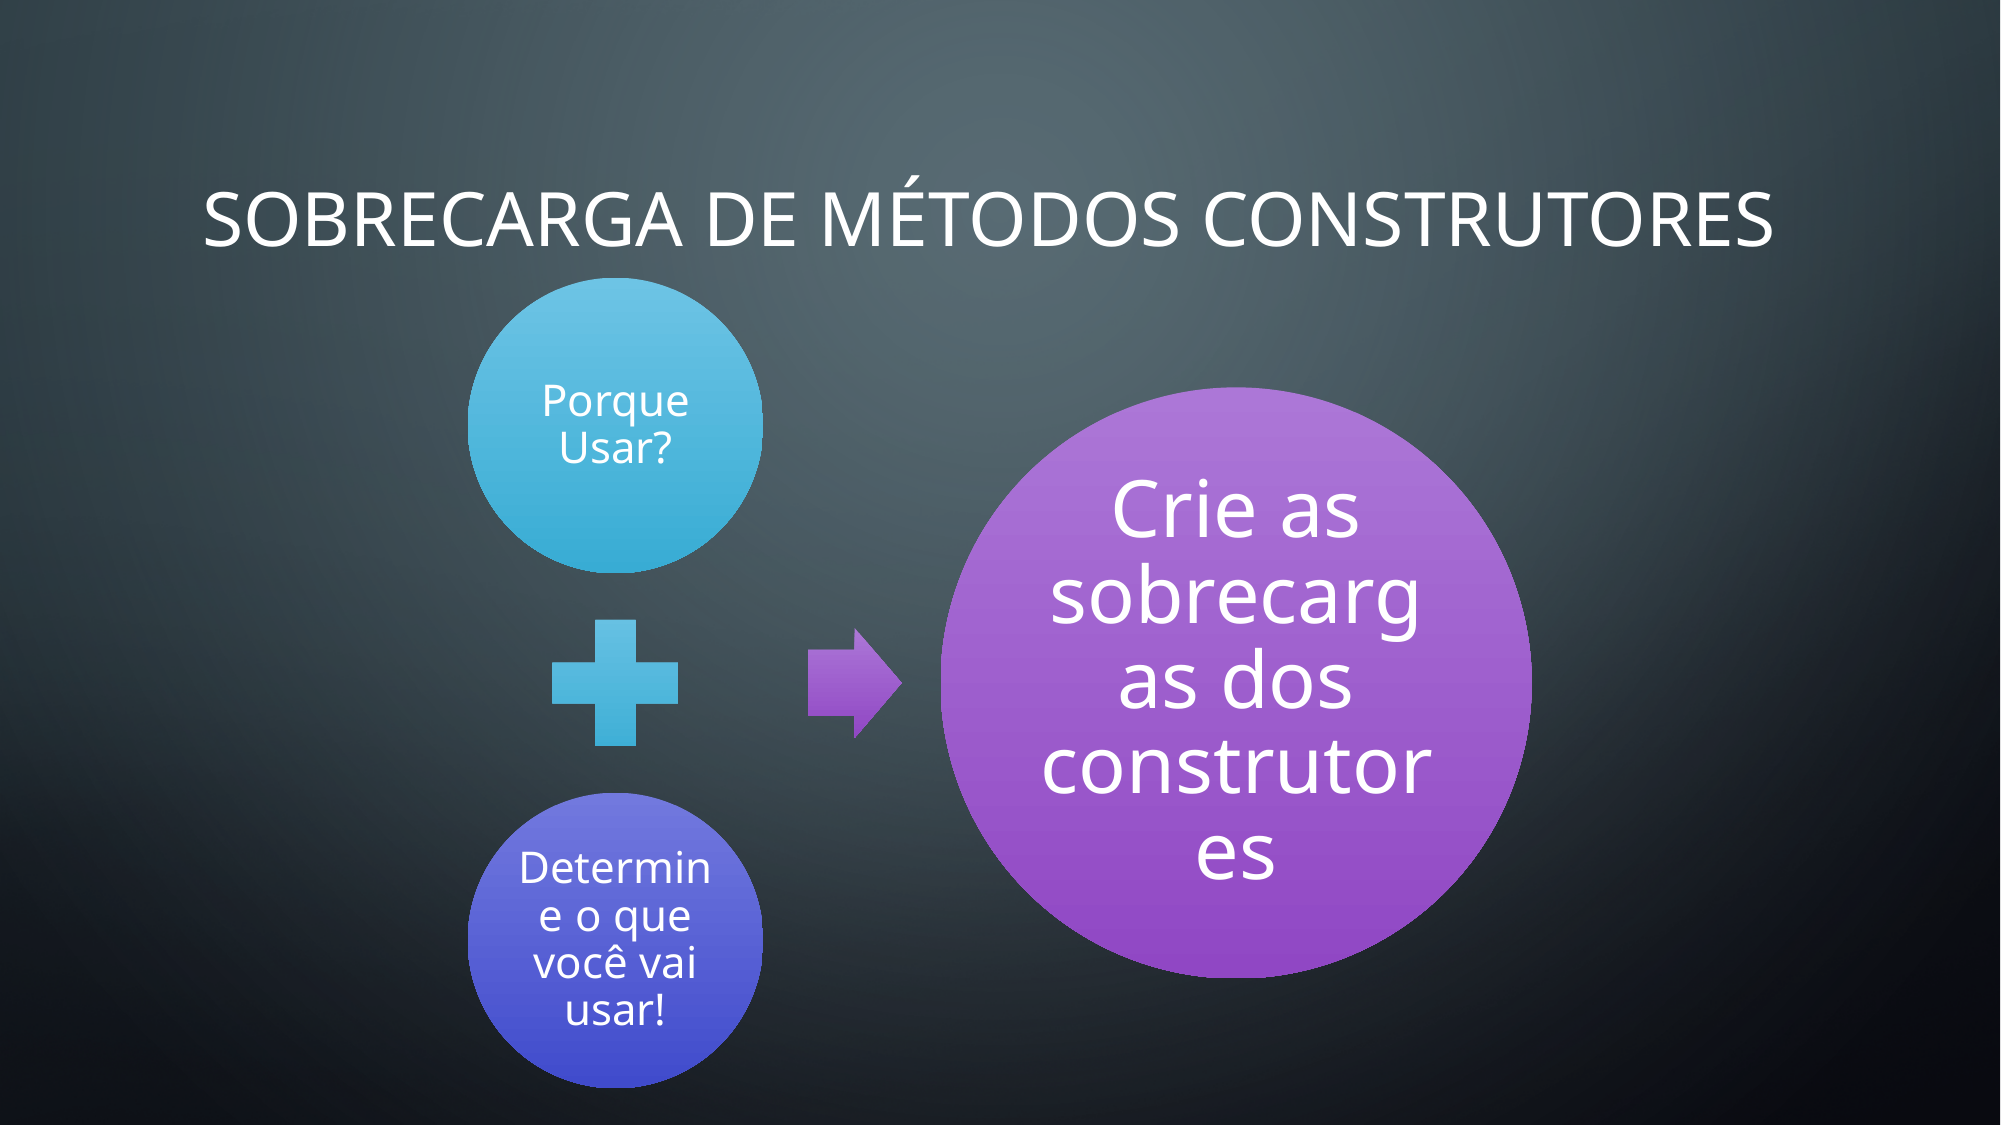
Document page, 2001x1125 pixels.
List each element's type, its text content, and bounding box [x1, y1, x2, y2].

title Sobrecarga de métodos construtores [187, 101, 1813, 277]
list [186, 277, 1813, 1089]
